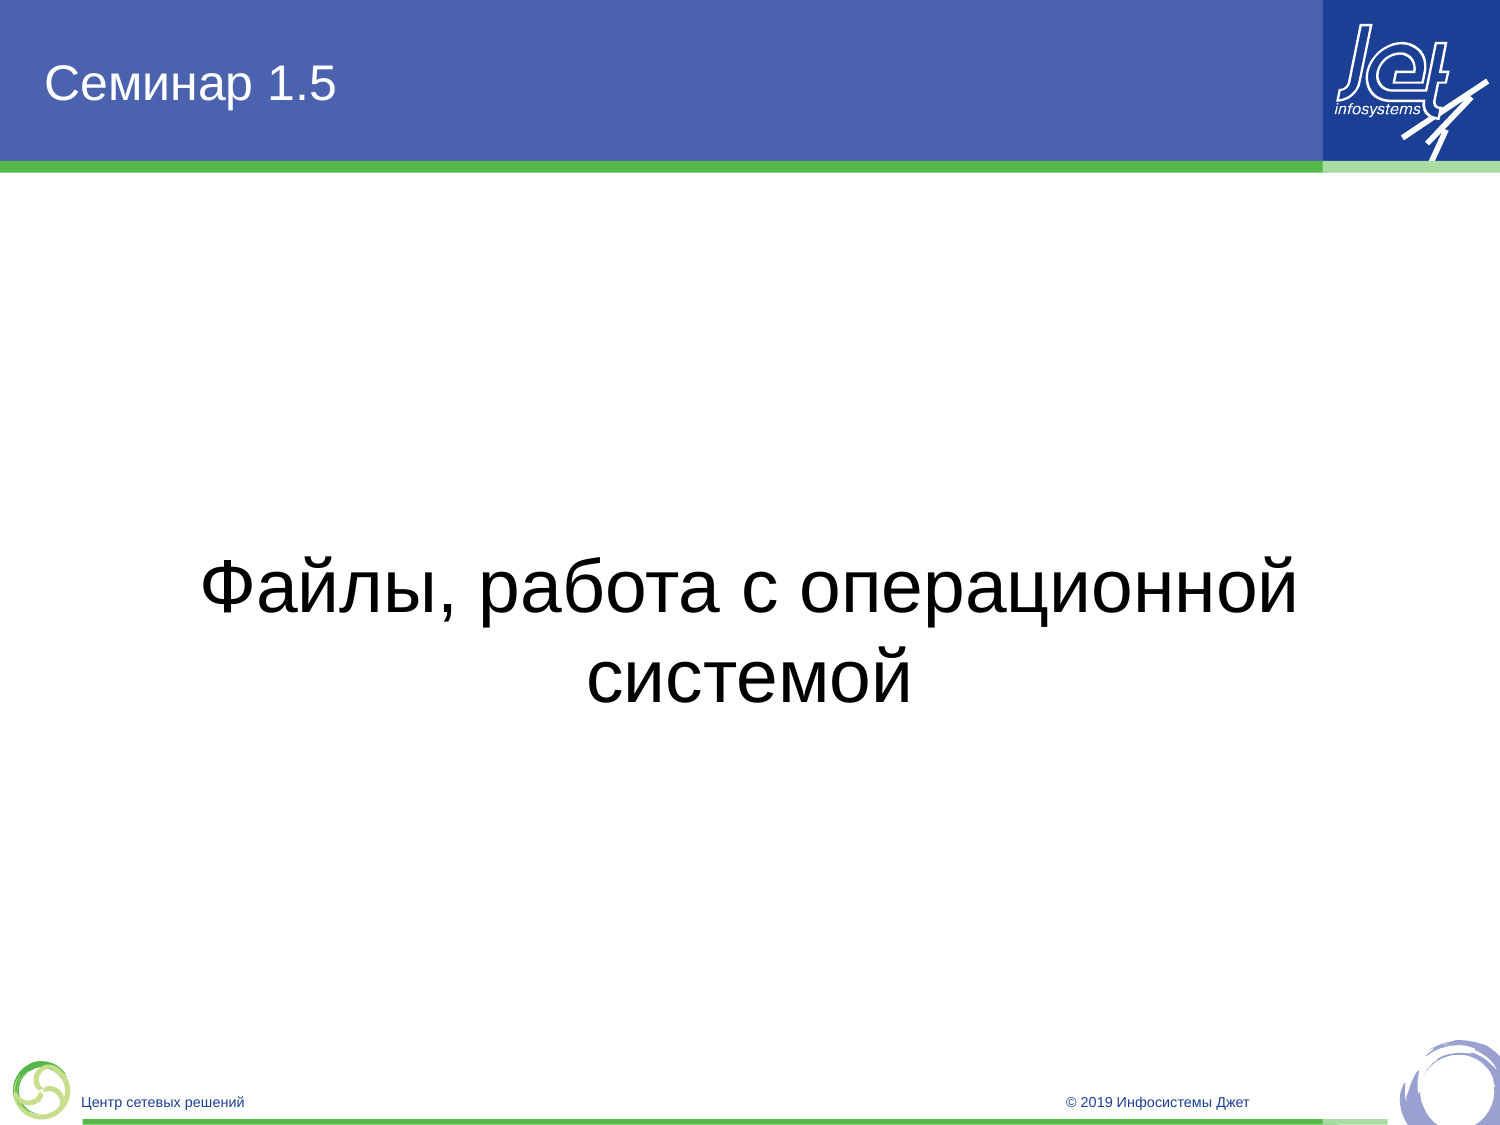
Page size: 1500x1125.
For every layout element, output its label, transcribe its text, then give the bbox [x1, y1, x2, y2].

title Семинар 1.5 [29, 21, 1294, 140]
list Файлы, работа с операционной системой [75, 196, 1425, 1059]
